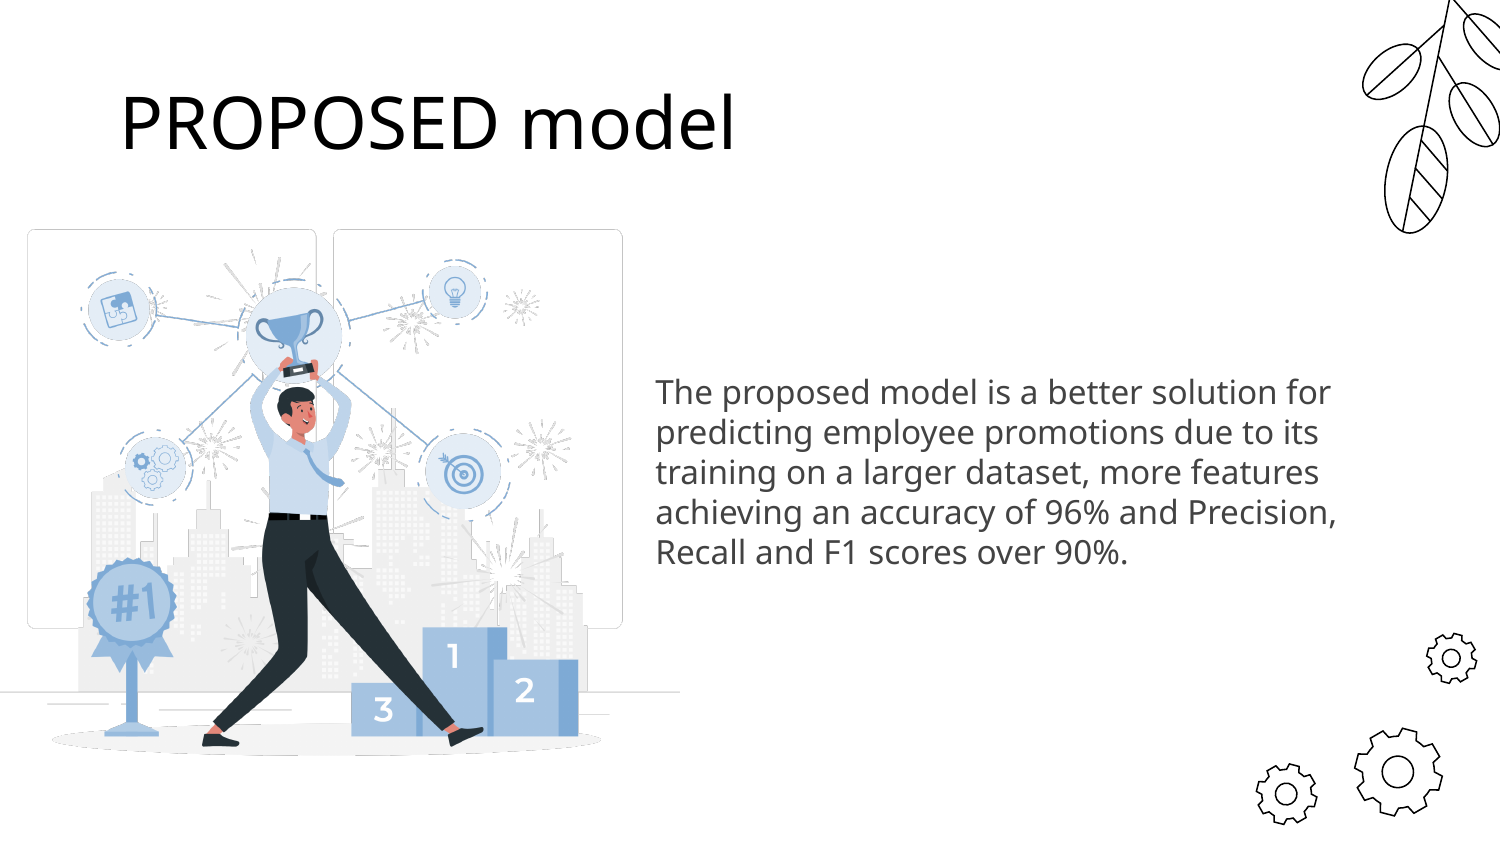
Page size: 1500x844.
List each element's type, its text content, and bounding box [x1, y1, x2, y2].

picture [0, 150, 680, 844]
title PROPOSED model [119, 72, 824, 167]
list The proposed model is a better solution for predicting employee promotions due to its training on a larger dataset, more features achieving an accuracy of 96% and Precision, Recall and F1 scores over 90%. [684, 242, 1424, 701]
